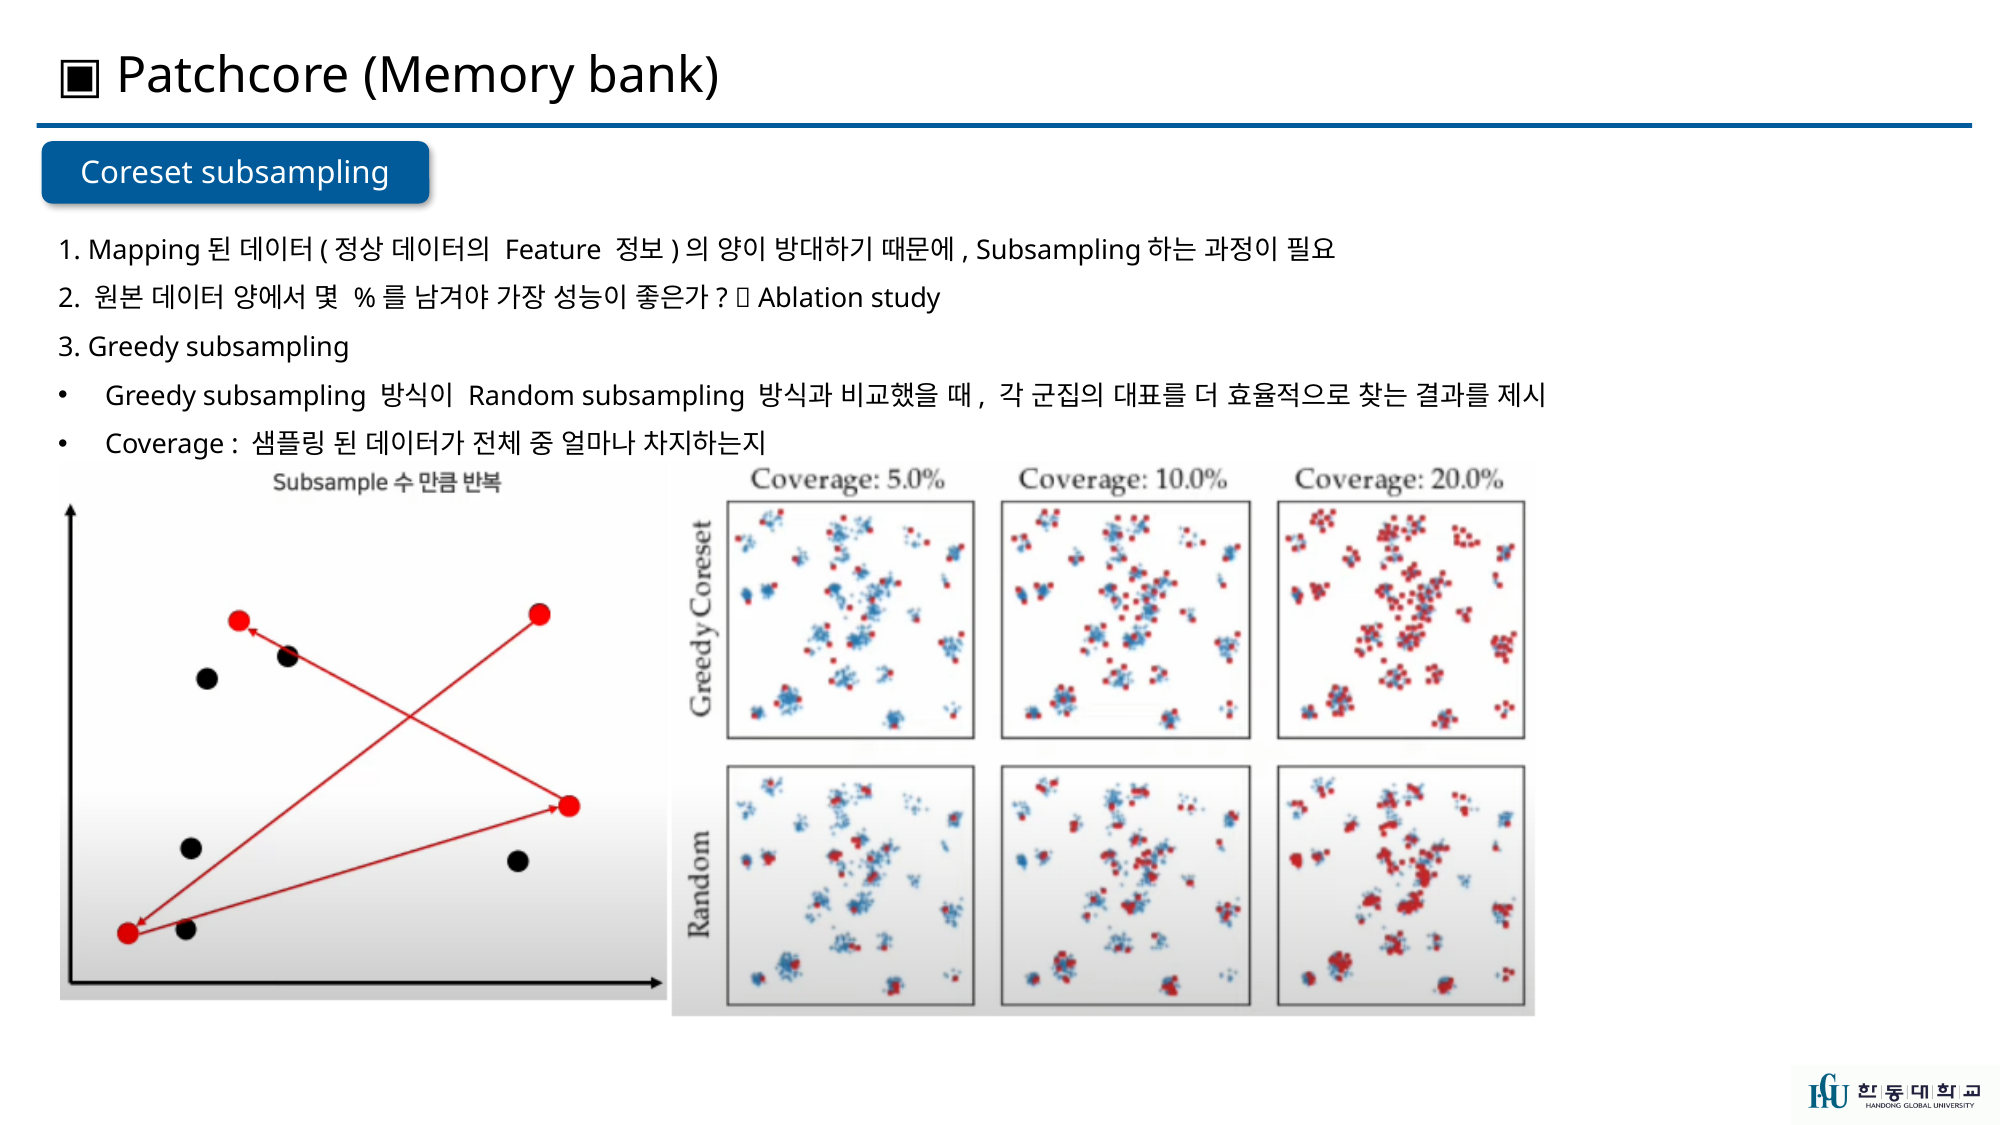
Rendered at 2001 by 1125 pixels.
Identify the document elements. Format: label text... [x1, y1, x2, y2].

picture [1791, 1065, 2000, 1125]
picture [60, 461, 1540, 1018]
text_box 1. Mapping된 데이터(정상 데이터의 Feature 정보)의 양이 방대하기 때문에, Subsampling하는 과정이 필요 2. 원본 데이터 양에서 몇 %를 남겨야 가장 성능이 좋은가?  Ablation study 3. Greedy subsampling Greedy subsampling 방식이 Random subsampling 방식과 비교했을 때, 각 군집의 대표를 더 효율적으로 찾는 결과를 제시 Coverage : 샘플링 된 데이터가 전체 중 얼마나 차지하는지 [43, 208, 1975, 467]
text_box Coreset subsampling [41, 141, 430, 204]
text_box ▣ Patchcore (Memory bank) [41, 35, 1027, 110]
